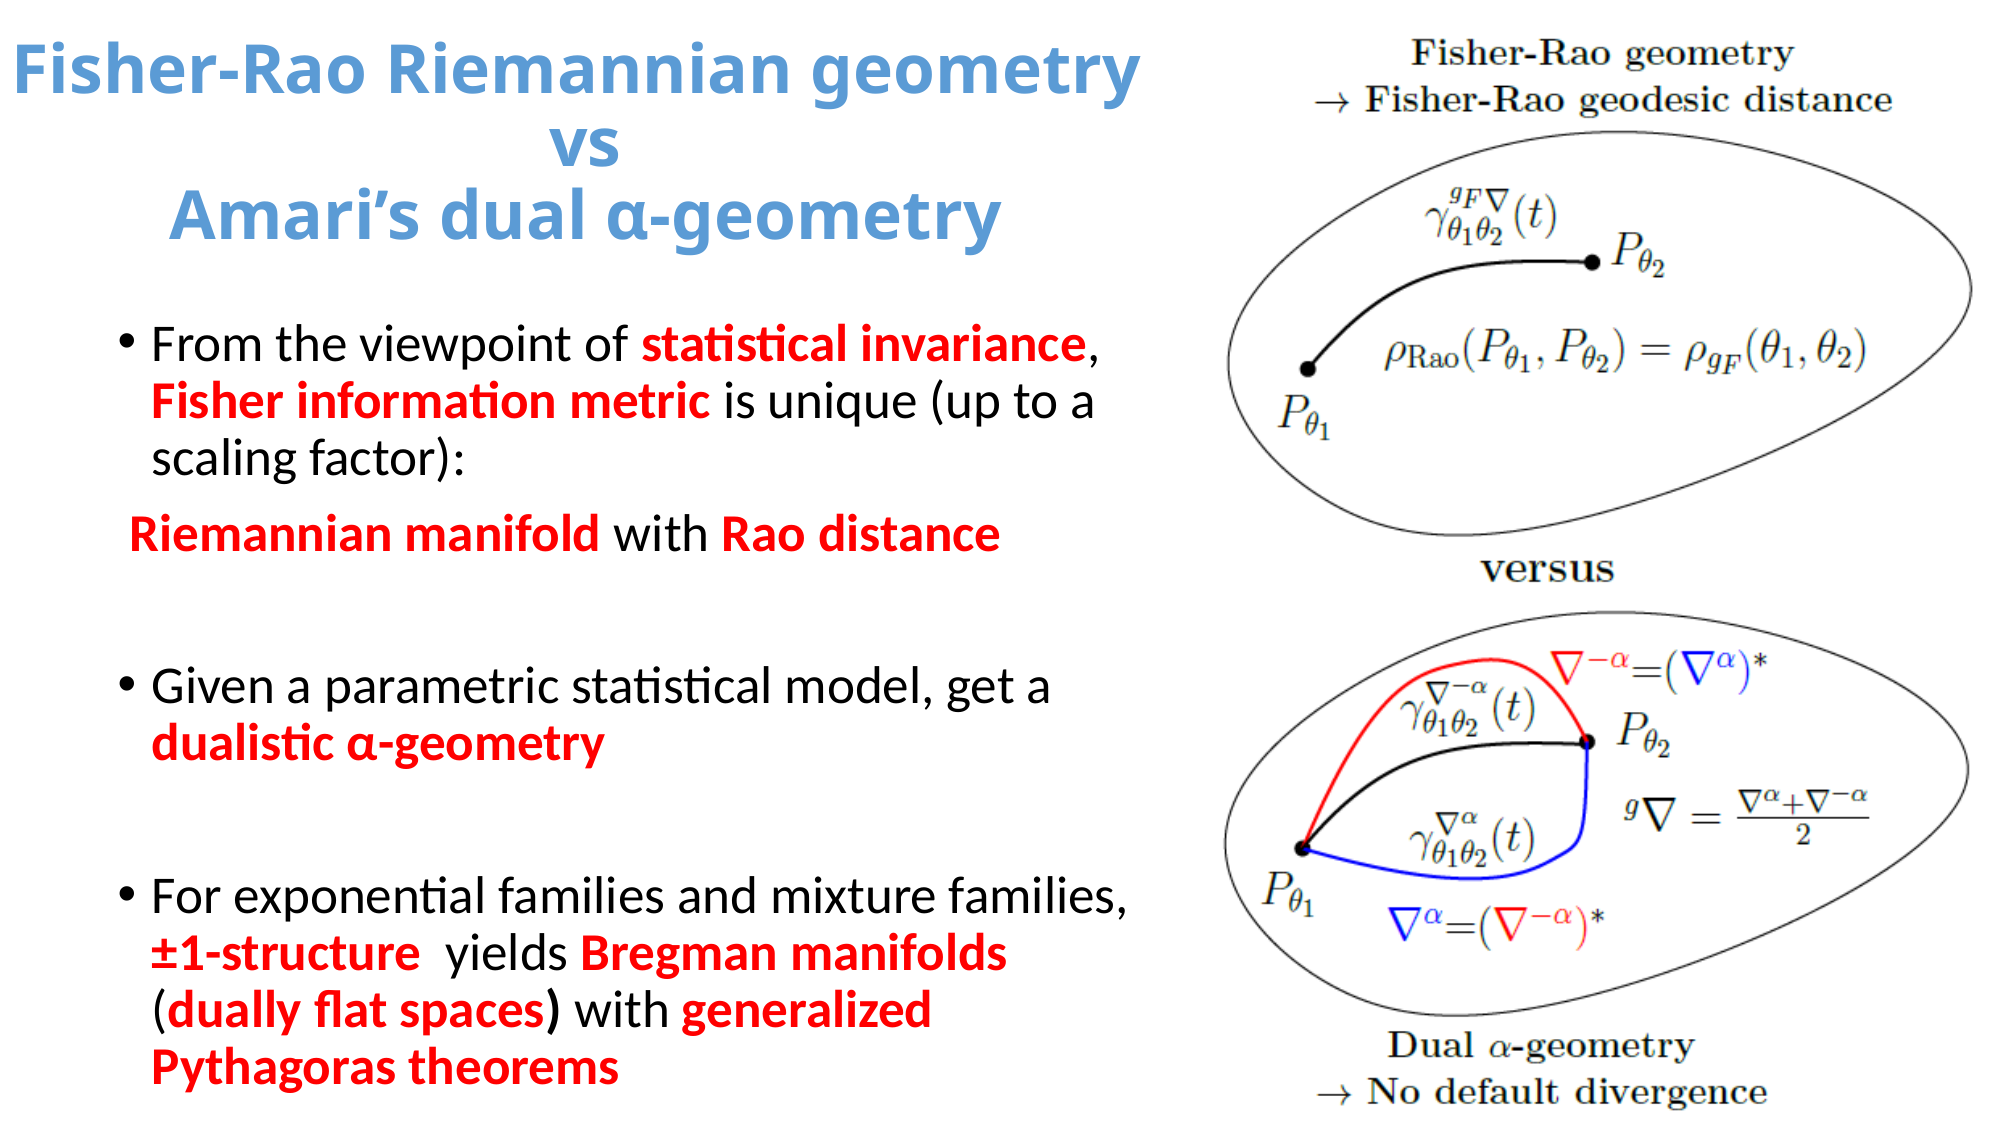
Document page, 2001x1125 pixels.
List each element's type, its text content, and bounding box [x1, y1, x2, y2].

list From the viewpoint of statistical invariance, Fisher information metric is unique (up to a scaling factor): Riemannian manifold with Rao distance Given a parametric statistical model, get a dualistic α-geometry For exponential families and mixture families, ±1-structure yields Bregman manifolds (dually flat spaces) with generalized Pythagoras theorems [102, 307, 1151, 1107]
picture [1151, 0, 2000, 1125]
title Fisher-Rao Riemannian geometry vs Amari’s dual α-geometry [0, 0, 1151, 289]
